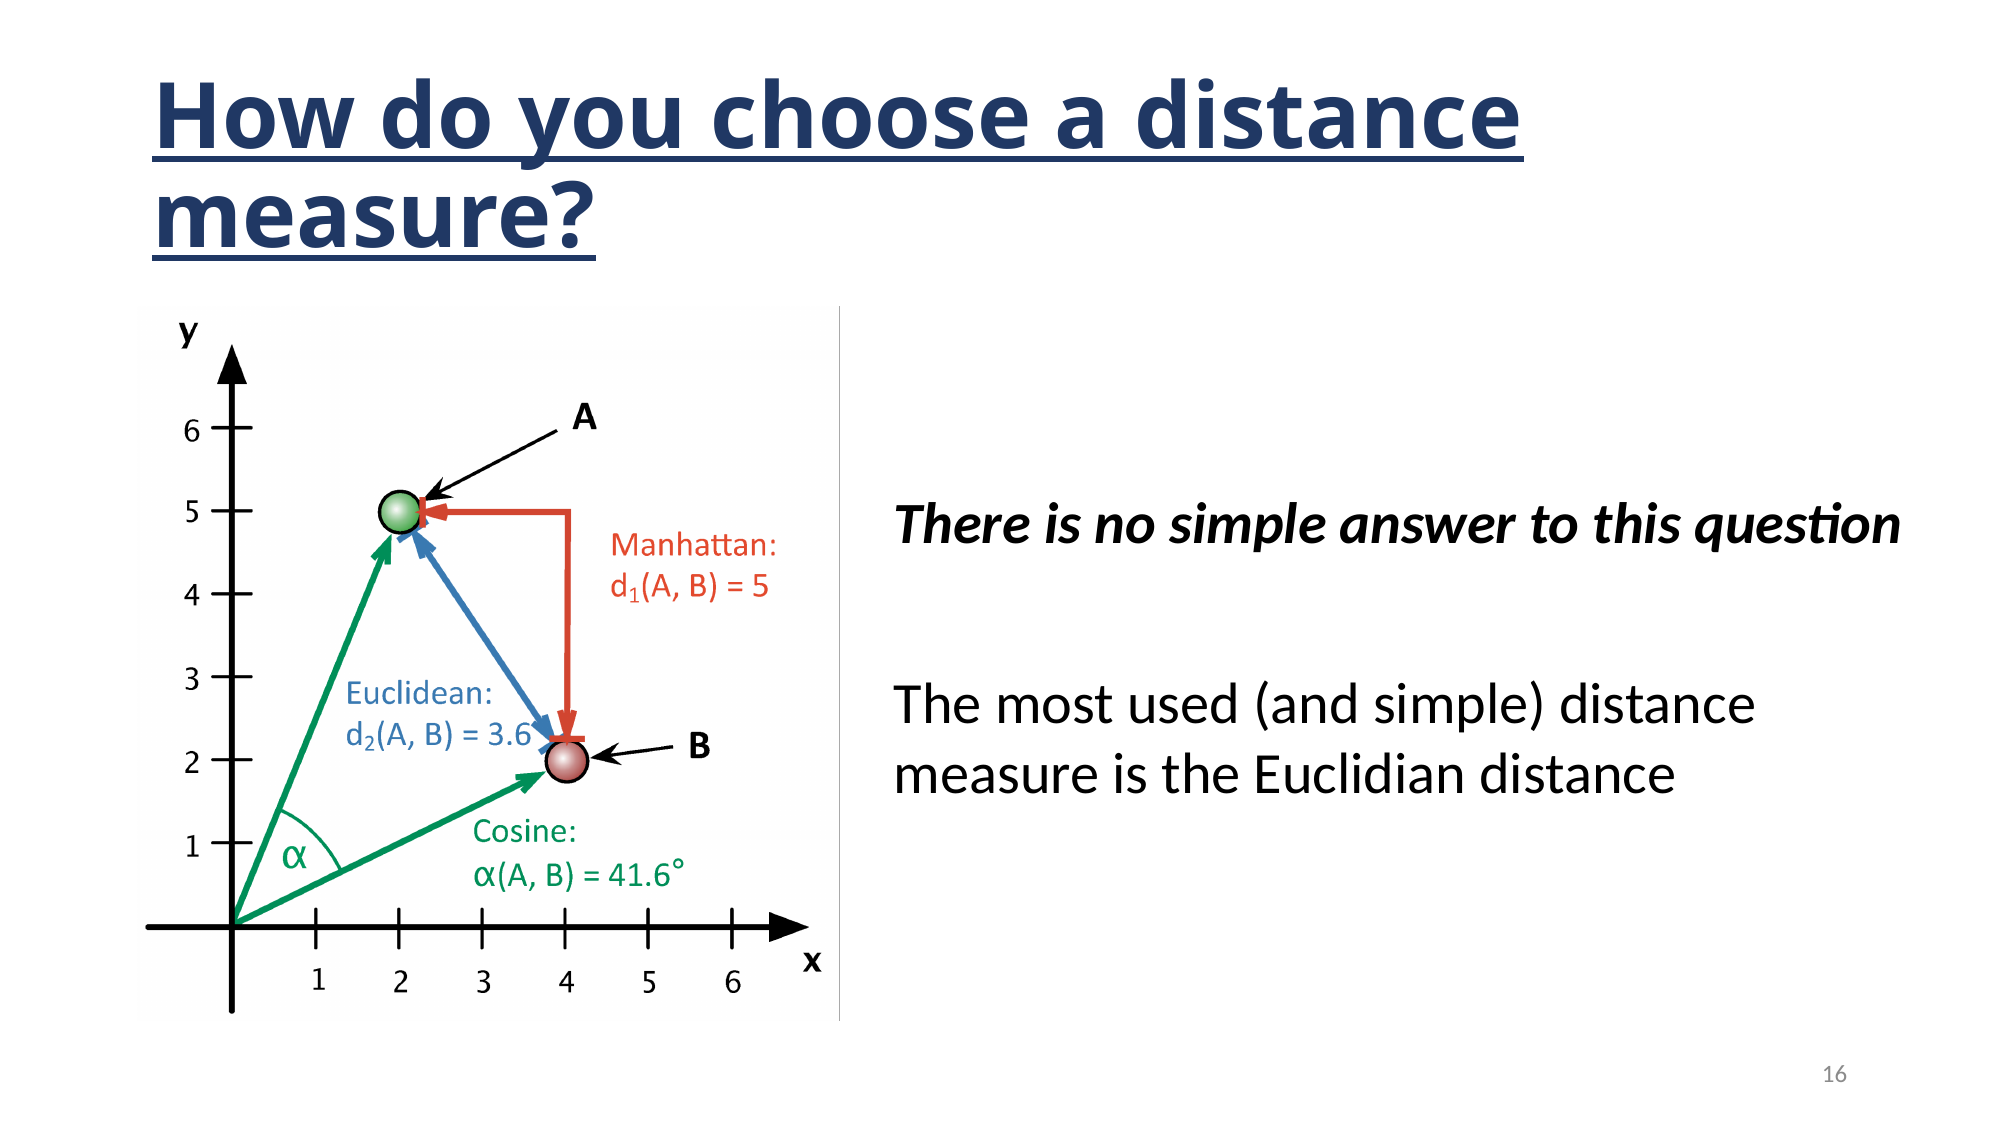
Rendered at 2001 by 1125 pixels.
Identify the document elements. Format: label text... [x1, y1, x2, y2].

title How do you choose a distance measure? [137, 59, 1863, 278]
text_box There is no simple answer to this question The most used (and simple) distance measure is the Euclidian distance [879, 477, 1942, 813]
slide_number 16 [1412, 1042, 1863, 1103]
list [137, 306, 840, 1021]
